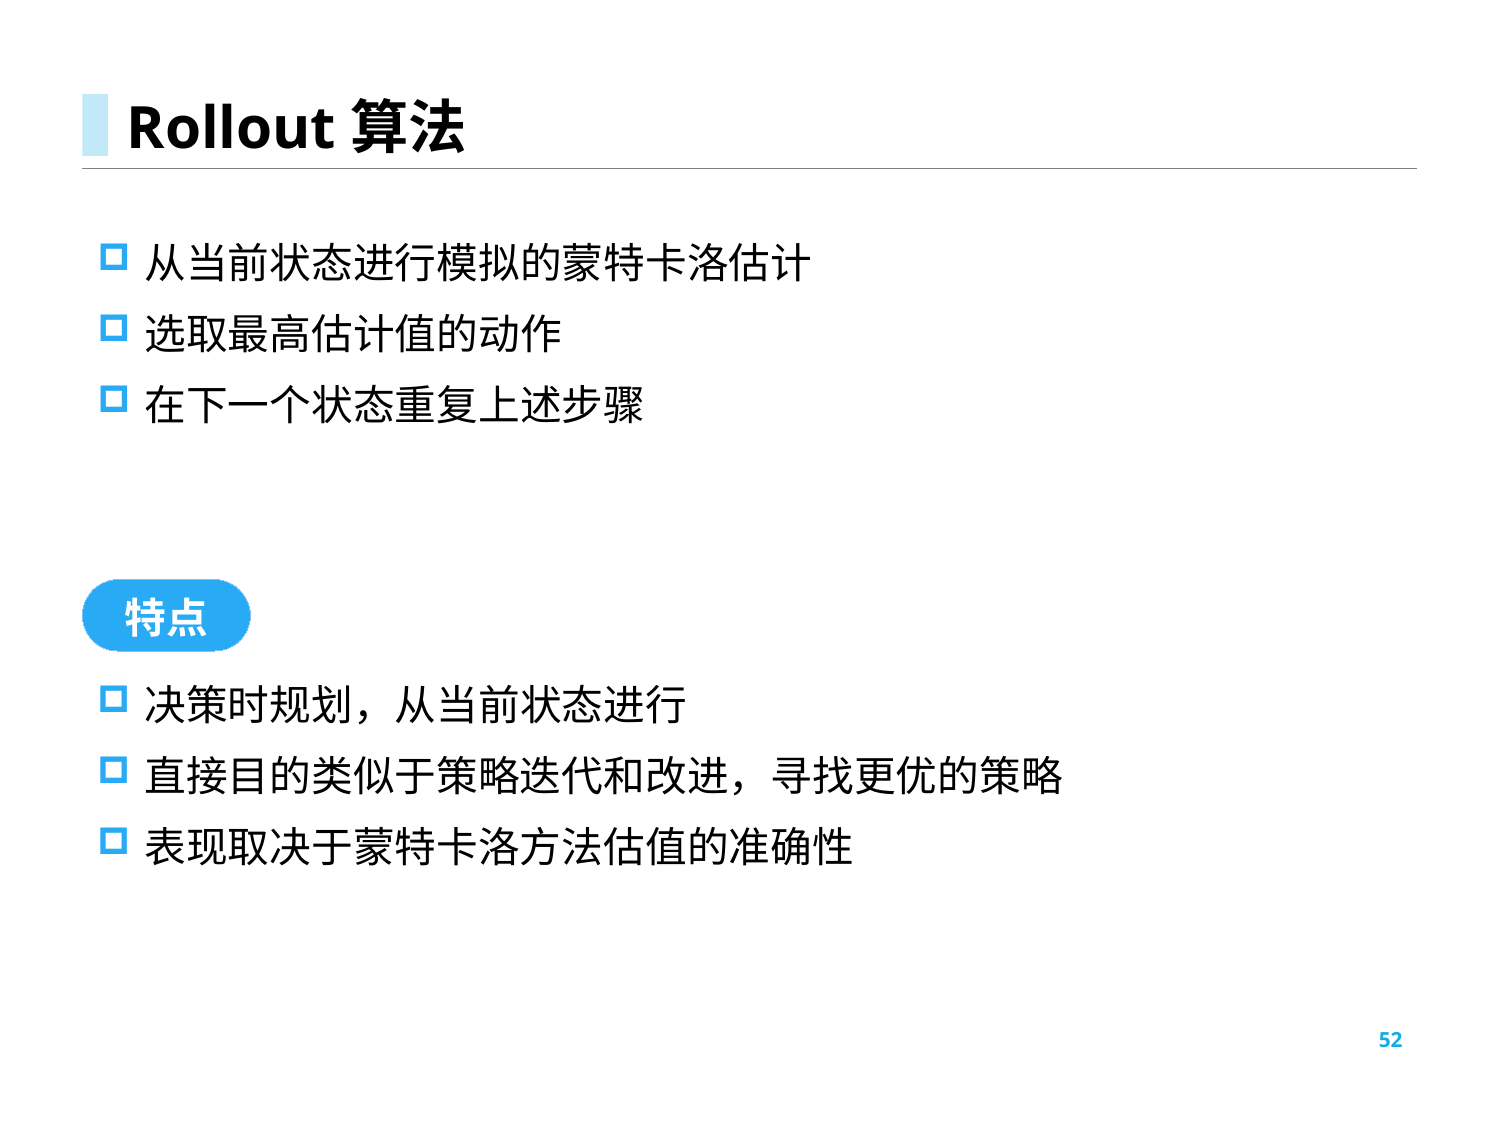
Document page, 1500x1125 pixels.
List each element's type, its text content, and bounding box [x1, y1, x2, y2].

text_box 特点 [82, 579, 251, 652]
text_box 从当前状态进行模拟的蒙特卡洛估计 选取最高估计值的动作 在下一个状态重复上述步骤 [82, 229, 1418, 474]
slide_number 52 [1059, 1023, 1418, 1058]
title Rollout算法 [111, 0, 1447, 169]
